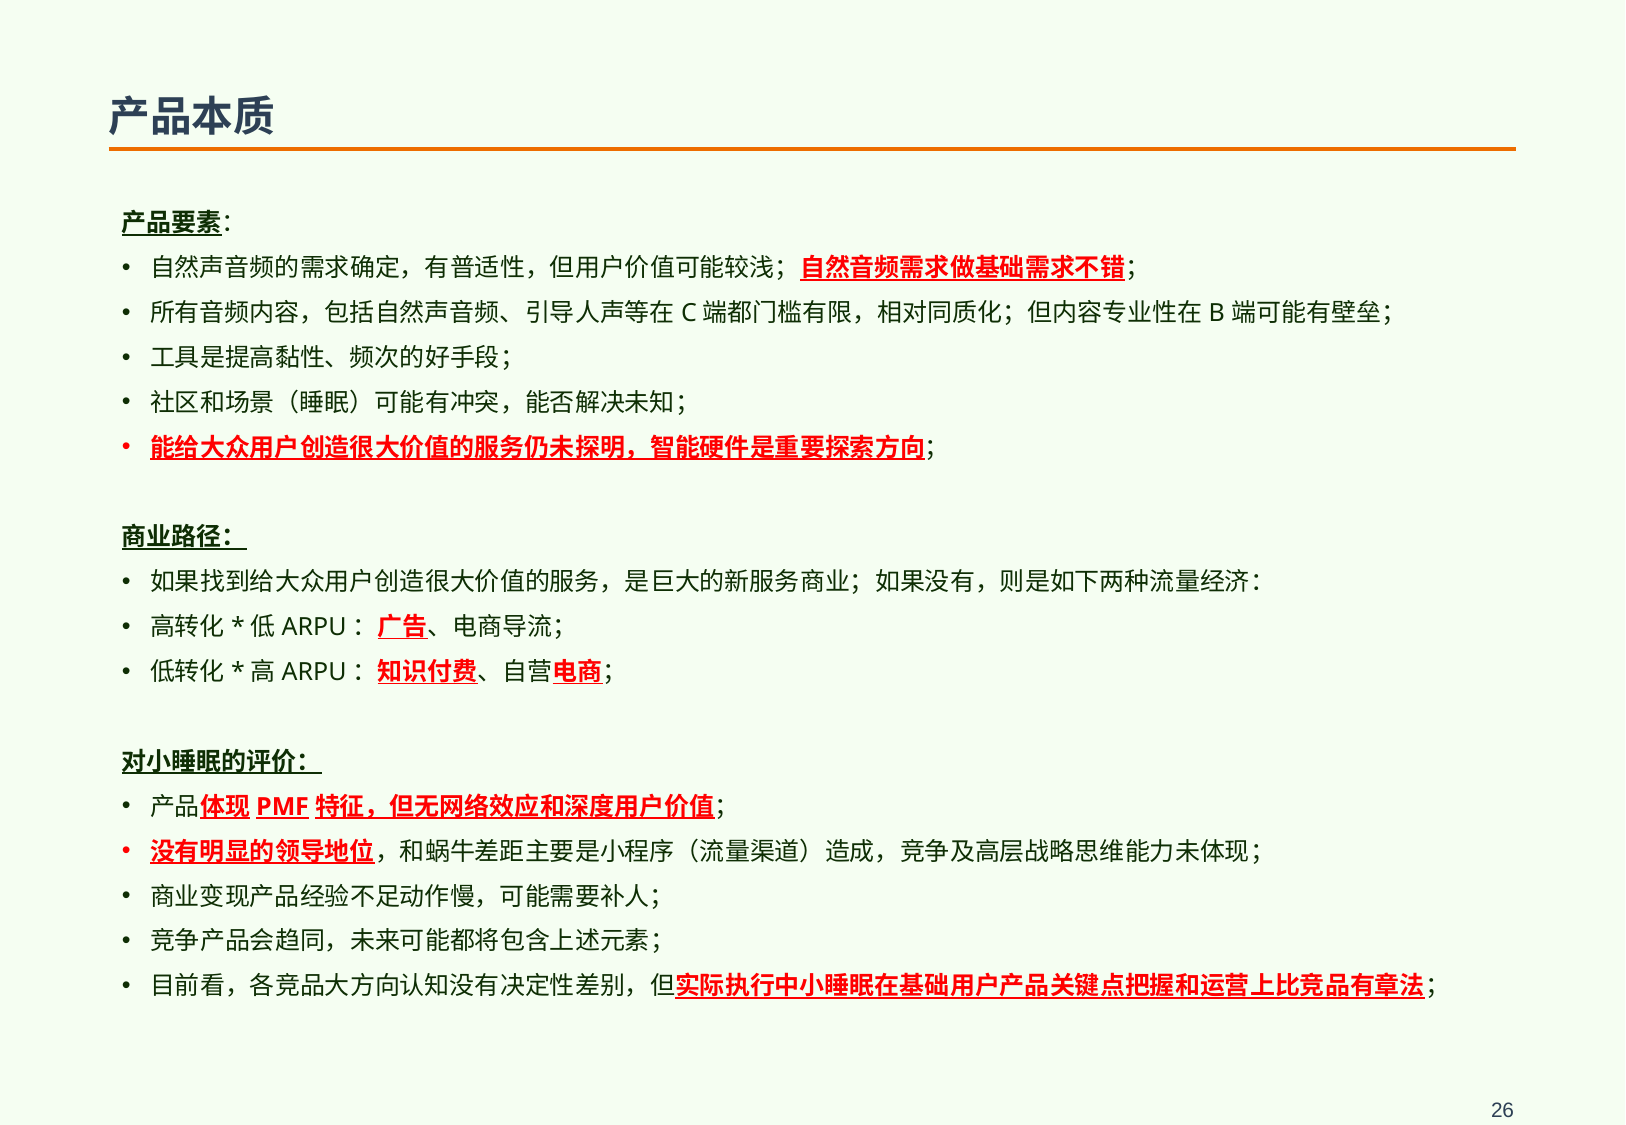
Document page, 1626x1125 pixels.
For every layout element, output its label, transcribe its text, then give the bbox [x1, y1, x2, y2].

text_box 产品要素： 自然声音频的需求确定，有普适性，但用户价值可能较浅；自然音频需求做基础需求不错； 所有音频内容，包括自然声音频、引导人声等在C端都门槛有限，相对同质化；但内容专业性在B端可能有壁垒； 工具是提高黏性、频次的好手段； 社区和场景（睡眠）可能有冲突，能否解决未知； 能给大众用户创造很大价值的服务仍未探明，智能硬件是重要探索方向； 商业路径： 如果找到给大众用户创造很大价值的服务，是巨大的新服务商业；如果没有，则是如下两种流量经济： 高转化*低ARPU：广告、电商导流； 低转化*高ARPU：知识付费、自营电商； 对小睡眠的评价： 产品体现PMF特征，但无网络效应和深度用户价值； 没有明显的领导地位，和蜗牛差距主要是小程序（流量渠道）造成，竞争及高层战略思维能力未体现； 商业变现产品经验不足动作慢，可能需要补人； 竞争产品会趋同，未来可能都将包含上述元素； 目前看，各竞品大方向认知没有决定性差别，但实际执行中小睡眠在基础用户产品关键点把握和运营上比竞品有章法； [107, 184, 1599, 1125]
title 产品本质 [108, 45, 1517, 147]
